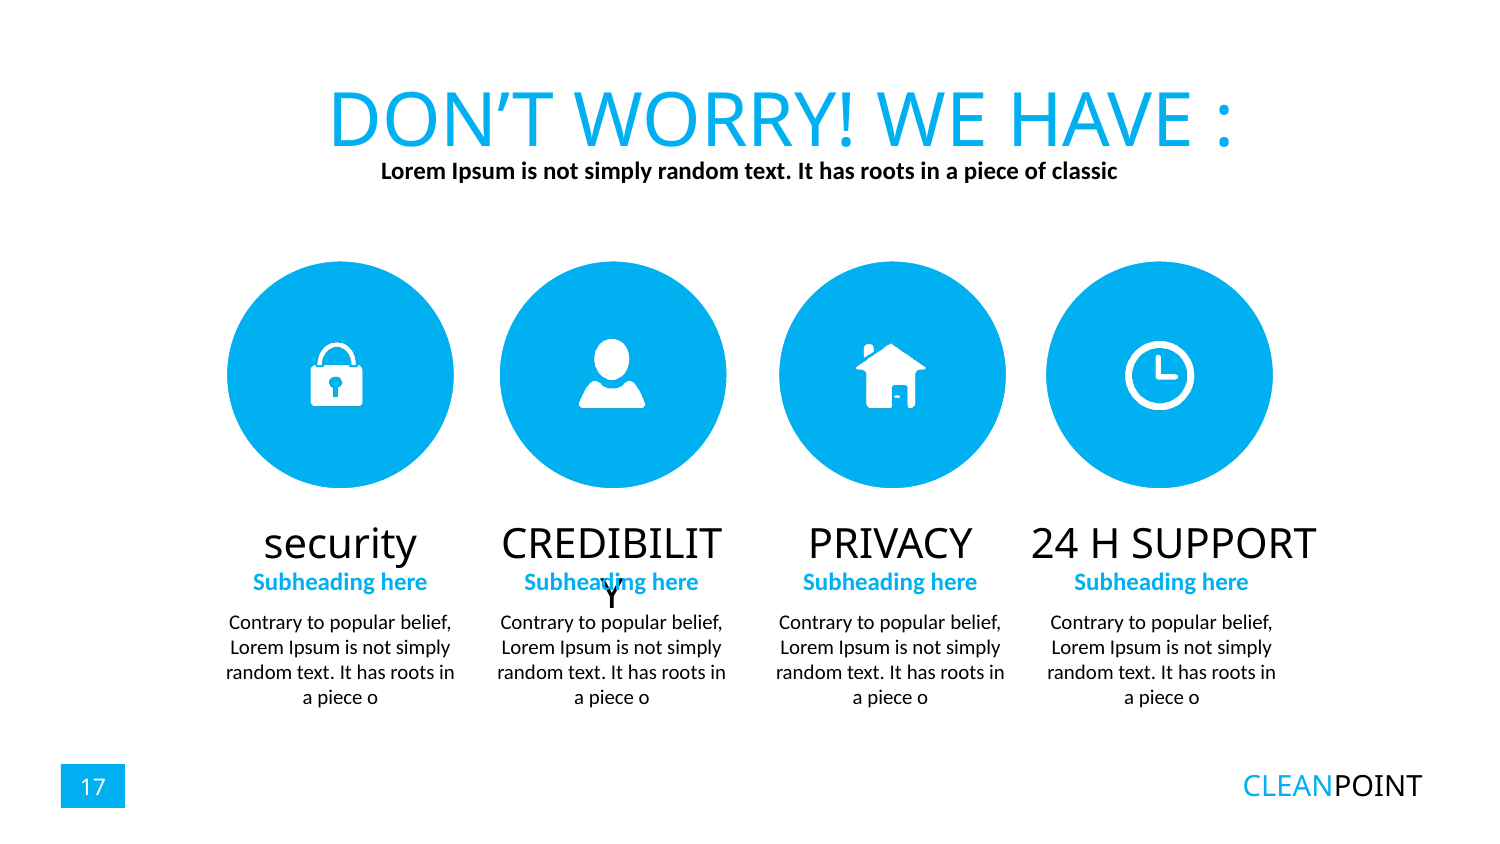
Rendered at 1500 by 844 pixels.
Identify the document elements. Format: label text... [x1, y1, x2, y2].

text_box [497, 259, 729, 491]
text_box 17 [59, 762, 127, 810]
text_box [1043, 259, 1276, 491]
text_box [477, 509, 747, 718]
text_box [987, 509, 1361, 718]
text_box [755, 509, 985, 718]
text_box Lorem Ipsum is not simply random text. It has roots in a piece of classic [149, 146, 1350, 192]
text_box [776, 259, 1009, 491]
title DON’T WORRY! WE HAVE : [225, 107, 1338, 146]
text_box CLEANPOINT [149, 746, 1438, 810]
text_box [224, 259, 457, 491]
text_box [205, 509, 475, 718]
